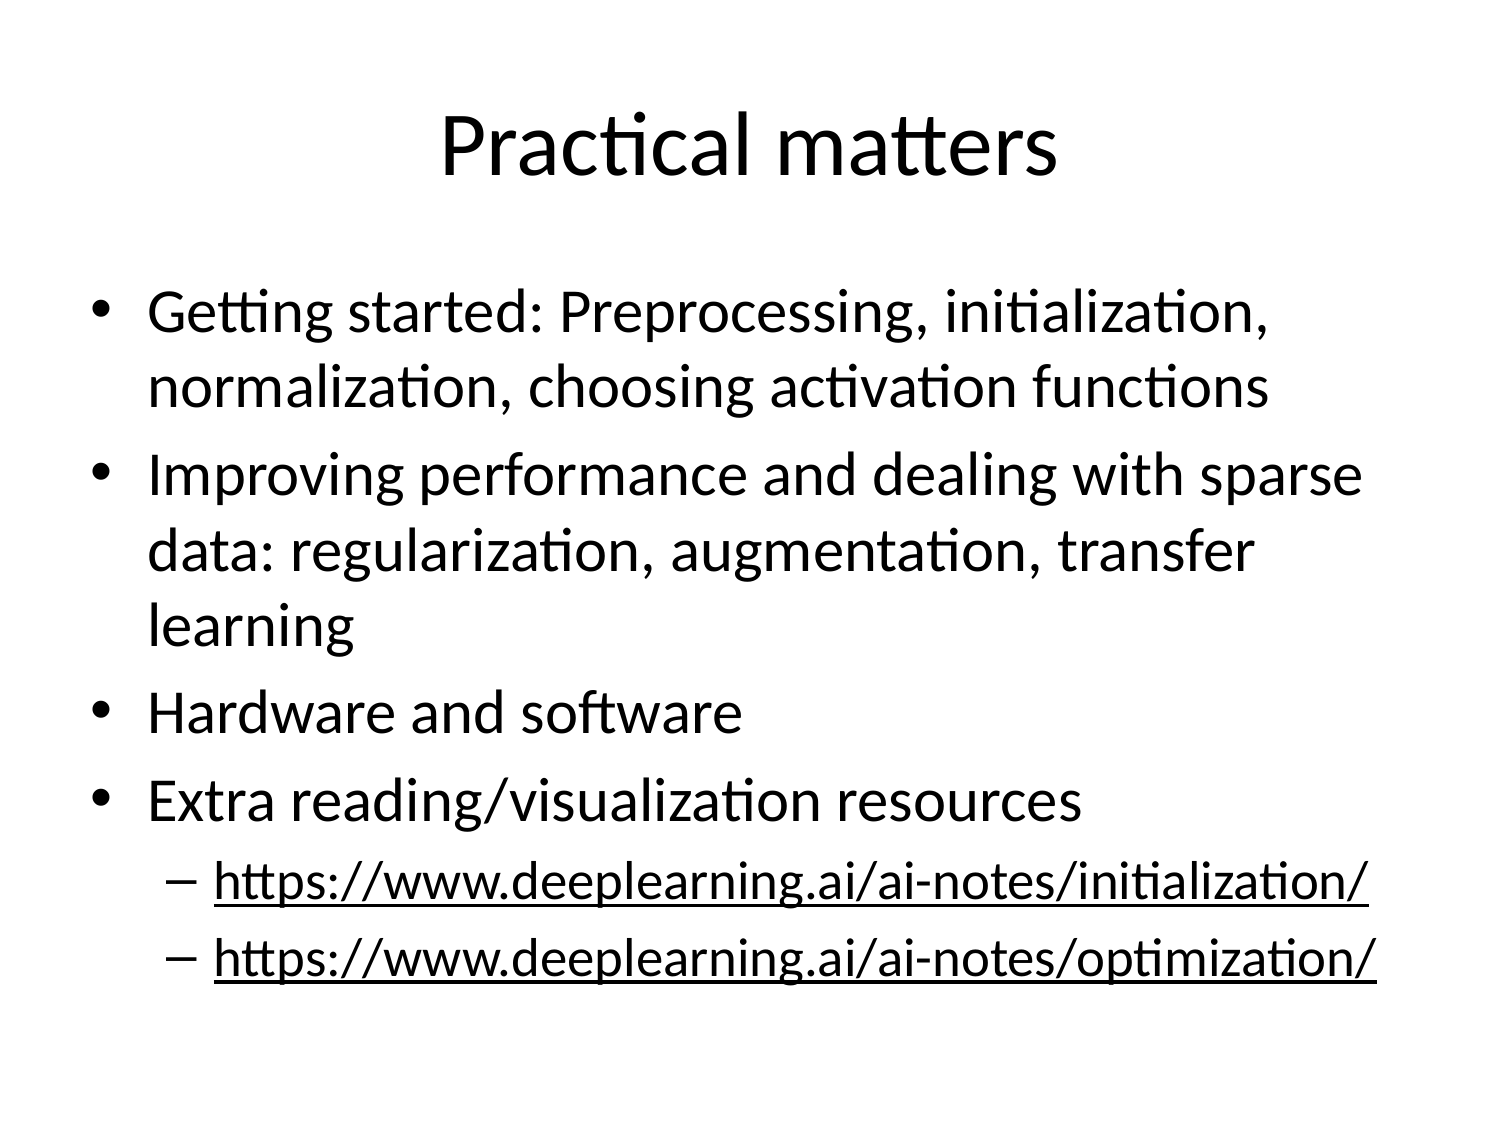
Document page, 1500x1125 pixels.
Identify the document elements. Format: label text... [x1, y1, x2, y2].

title Practical matters [75, 45, 1425, 233]
list Getting started: Preprocessing, initialization, normalization, choosing activation functions Improving performance and dealing with sparse data: regularization, augmentation, transfer learning Hardware and software Extra reading/visualization resources https://www.deeplearning.ai/ai-notes/initialization/ https://www.deeplearning.ai/ai-notes/optimization/ [75, 262, 1425, 1005]
